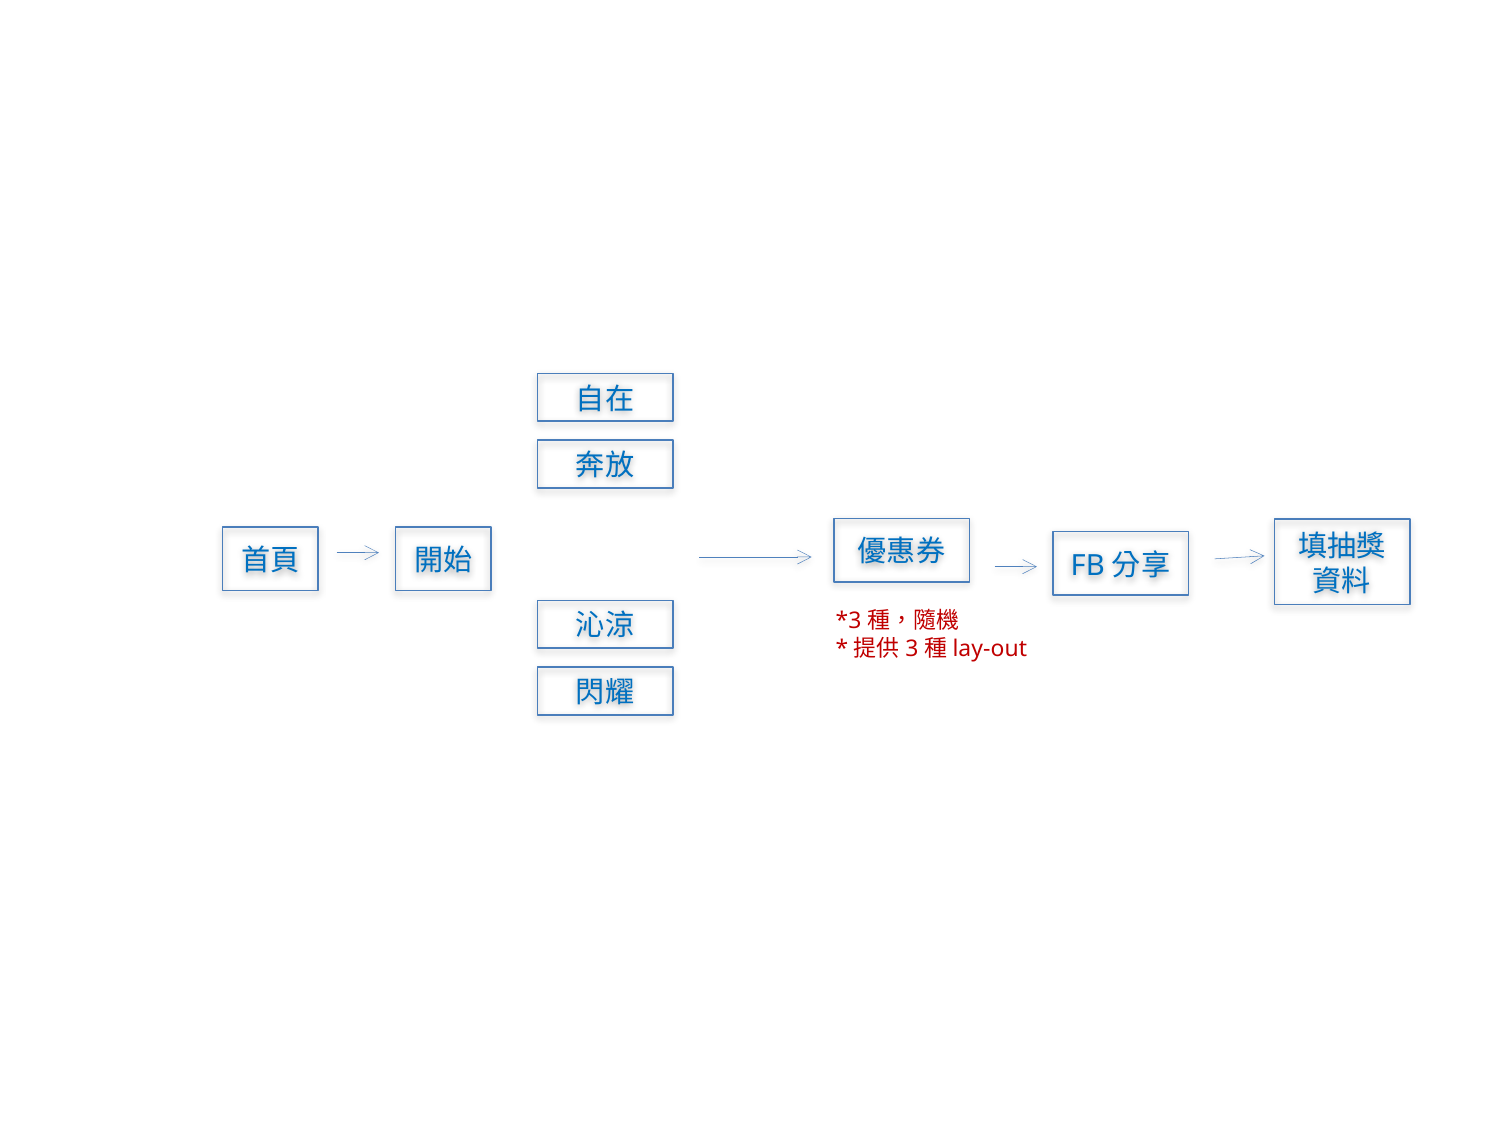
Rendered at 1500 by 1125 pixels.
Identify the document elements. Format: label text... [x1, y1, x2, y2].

text_box 優惠券 [833, 518, 970, 583]
text_box 自在 [537, 373, 674, 422]
text_box 開始 [395, 526, 492, 591]
text_box *3種，隨機 *提供3種lay-out [820, 598, 1117, 669]
text_box 奔放 [537, 439, 674, 489]
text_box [1214, 555, 1265, 560]
text_box 首頁 [222, 526, 319, 591]
text_box 閃耀 [537, 666, 674, 716]
text_box 填抽獎資料 [1274, 518, 1411, 605]
text_box 沁涼 [537, 600, 674, 649]
text_box FB分享 [1052, 531, 1189, 596]
